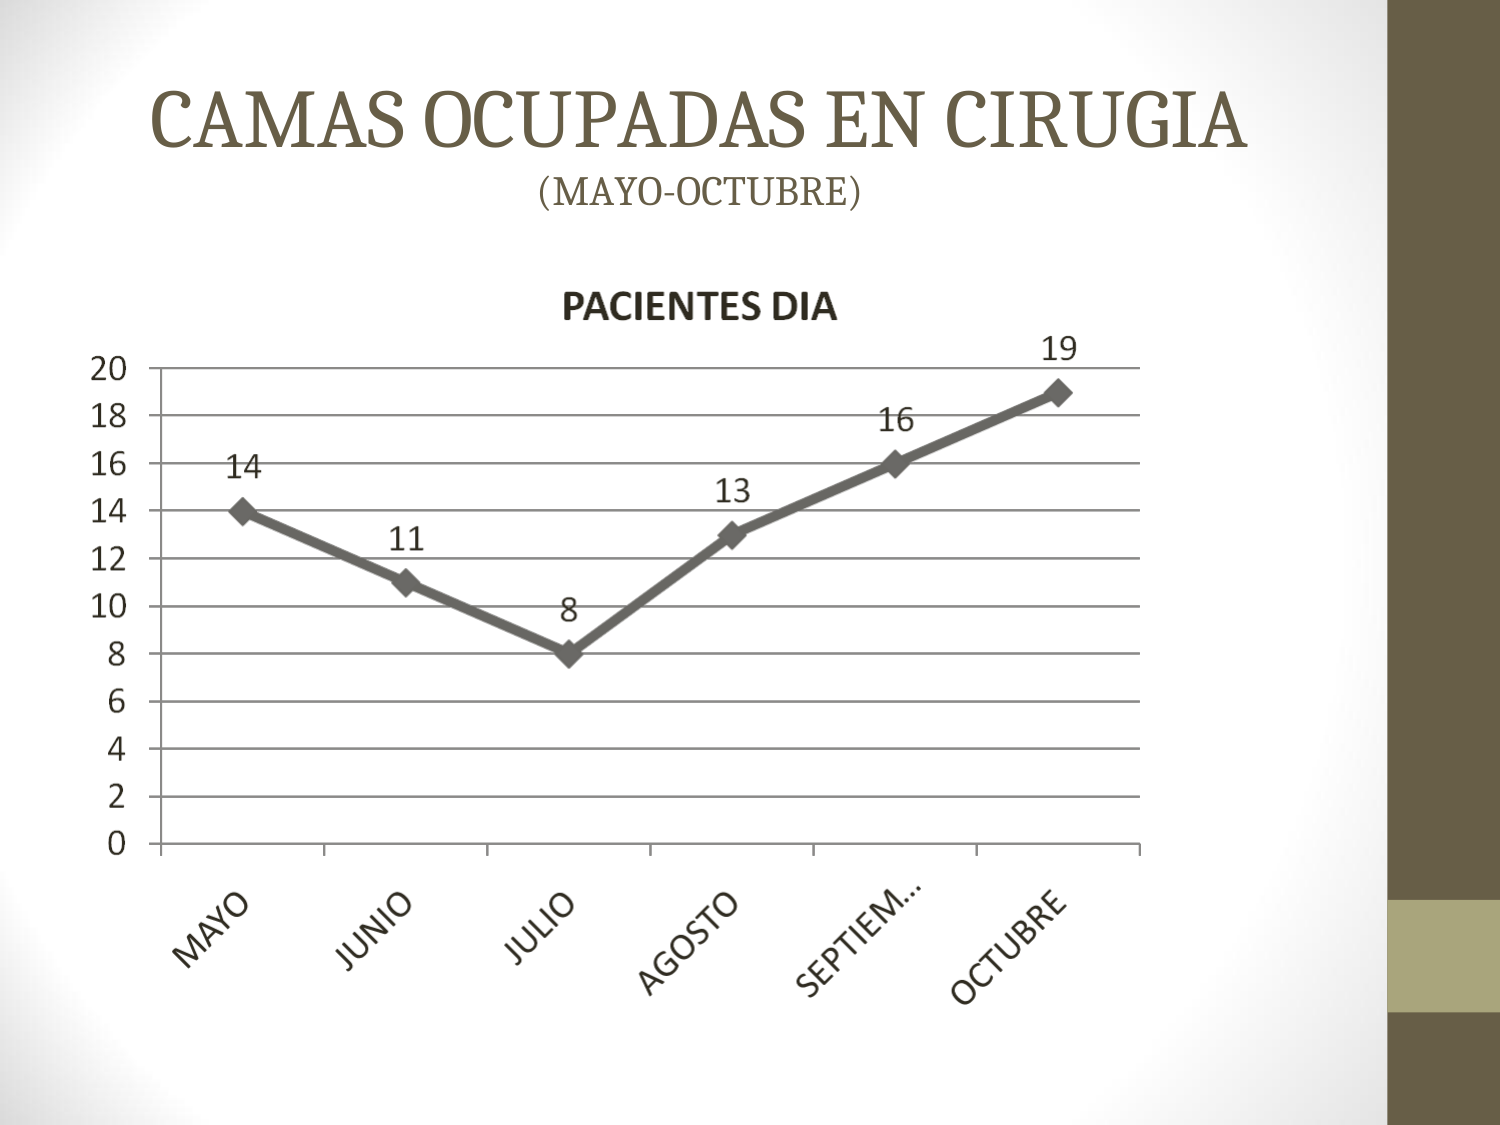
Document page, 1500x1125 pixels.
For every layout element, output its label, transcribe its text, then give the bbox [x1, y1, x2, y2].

title CAMAS OCUPADAS EN CIRUGIA (MAYO-OCTUBRE) [74, 45, 1325, 233]
picture [0, 0, 1387, 1125]
